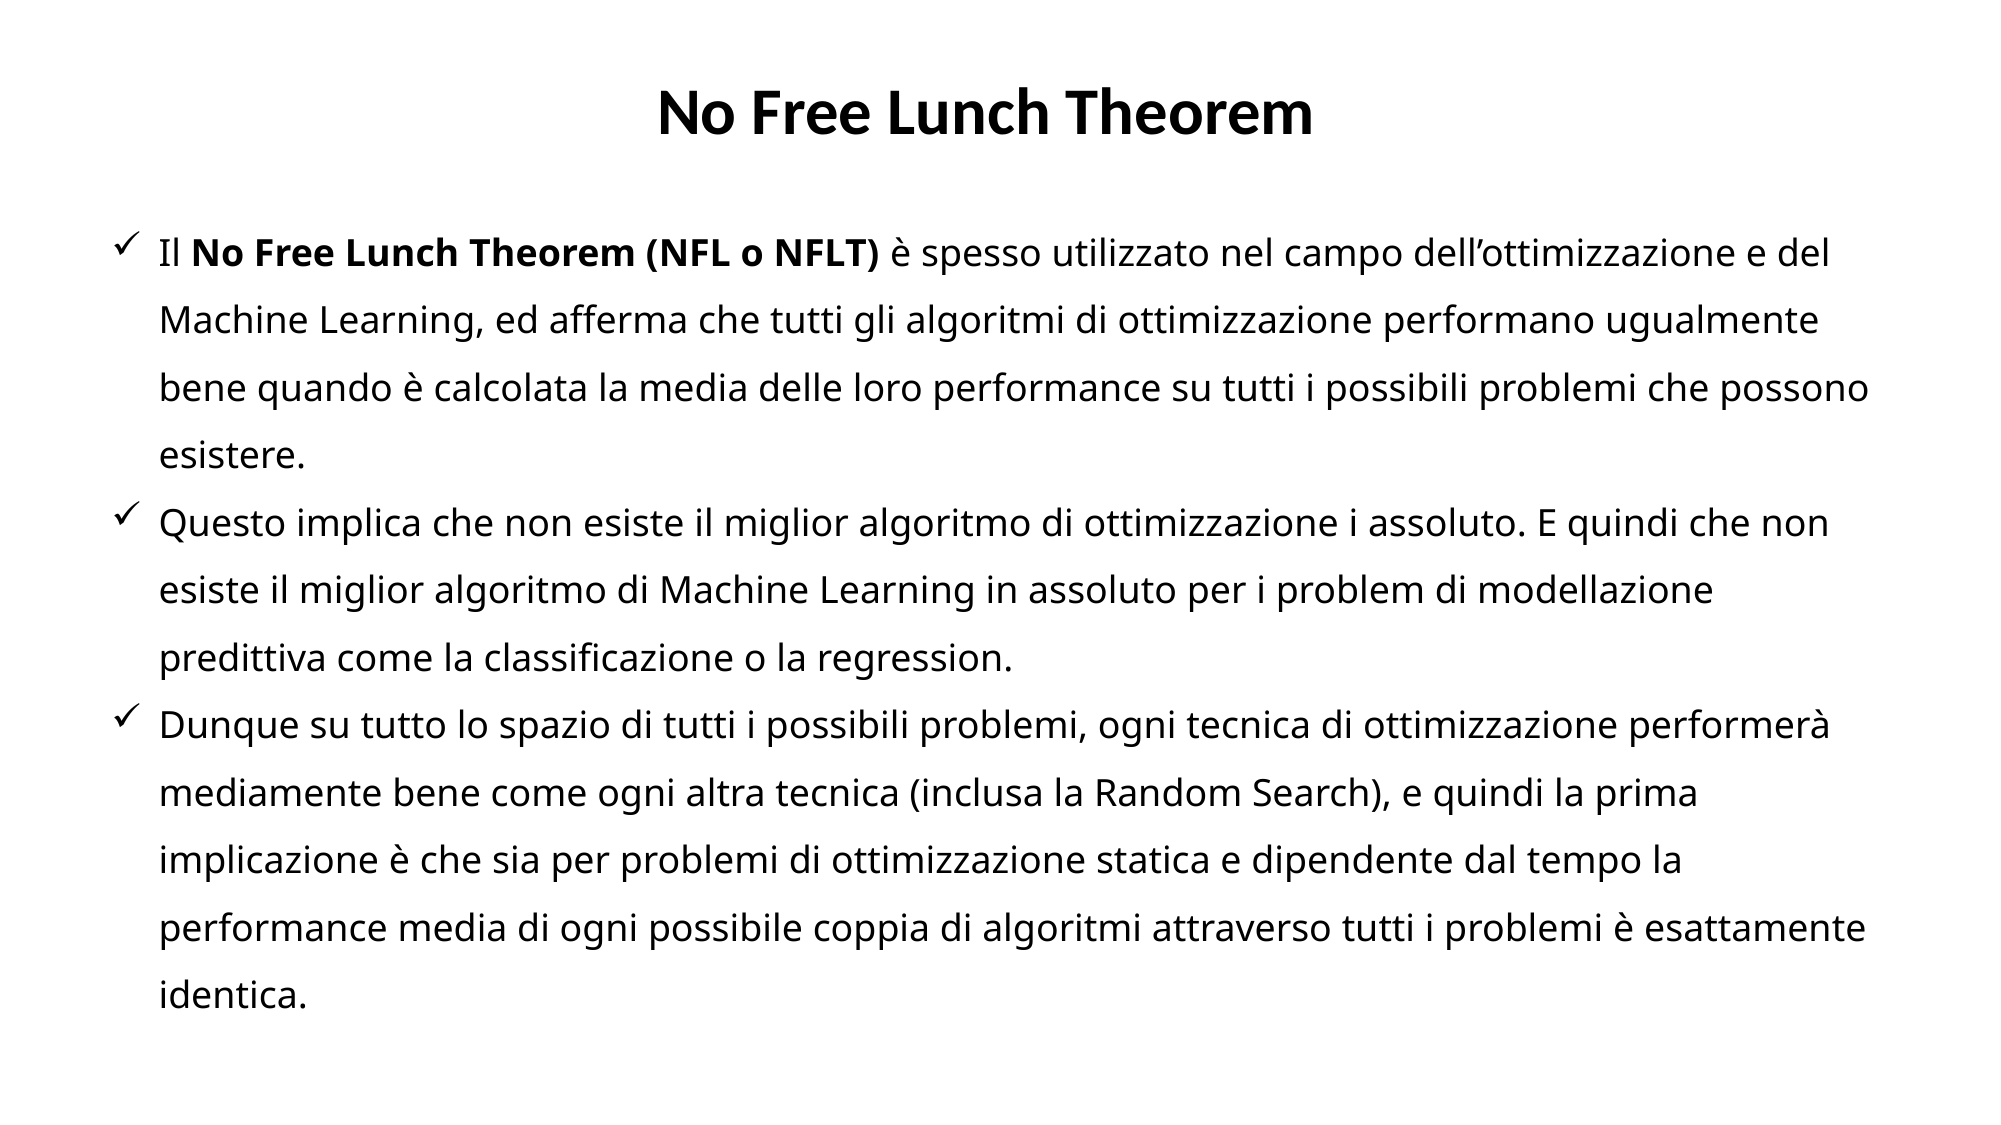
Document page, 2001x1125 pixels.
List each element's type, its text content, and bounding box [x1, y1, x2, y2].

text_box Il No Free Lunch Theorem (NFL o NFLT) è spesso utilizzato nel campo dell’ottimizzazione e del Machine Learning, ed afferma che tutti gli algoritmi di ottimizzazione performano ugualmente bene quando è calcolata la media delle loro performance su tutti i possibili problemi che possono esistere. Questo implica che non esiste il miglior algoritmo di ottimizzazione i assoluto. E quindi che non esiste il miglior algoritmo di Machine Learning in assoluto per i problem di modellazione predittiva come la classificazione o la regression. Dunque su tutto lo spazio di tutti i possibili problemi, ogni tecnica di ottimizzazione performerà mediamente bene come ogni altra tecnica (inclusa la Random Search), e quindi la prima implicazione è che sia per problemi di ottimizzazione statica e dipendente dal tempo la performance media di ogni possibile coppia di algoritmi attraverso tutti i problemi è esattamente identica. [96, 198, 1892, 1024]
text_box No Free Lunch Theorem [642, 60, 1346, 156]
